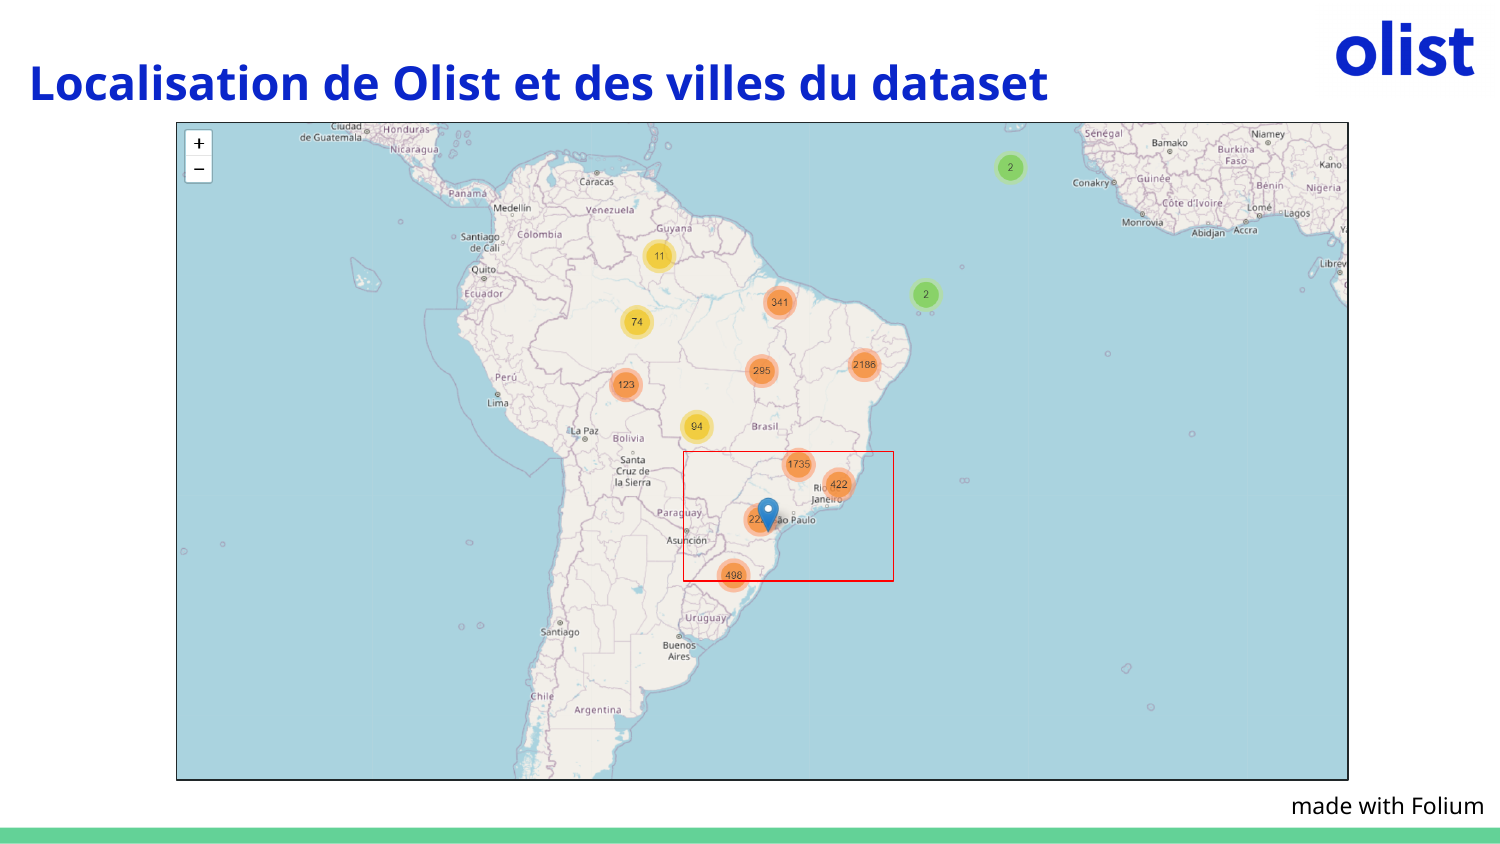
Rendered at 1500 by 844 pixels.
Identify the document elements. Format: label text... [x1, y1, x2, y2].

picture [1315, 3, 1495, 98]
title Localisation de Olist et des villes du dataset [13, 35, 1401, 130]
text_box made with Folium [1021, 778, 1500, 834]
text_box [177, 122, 1348, 780]
